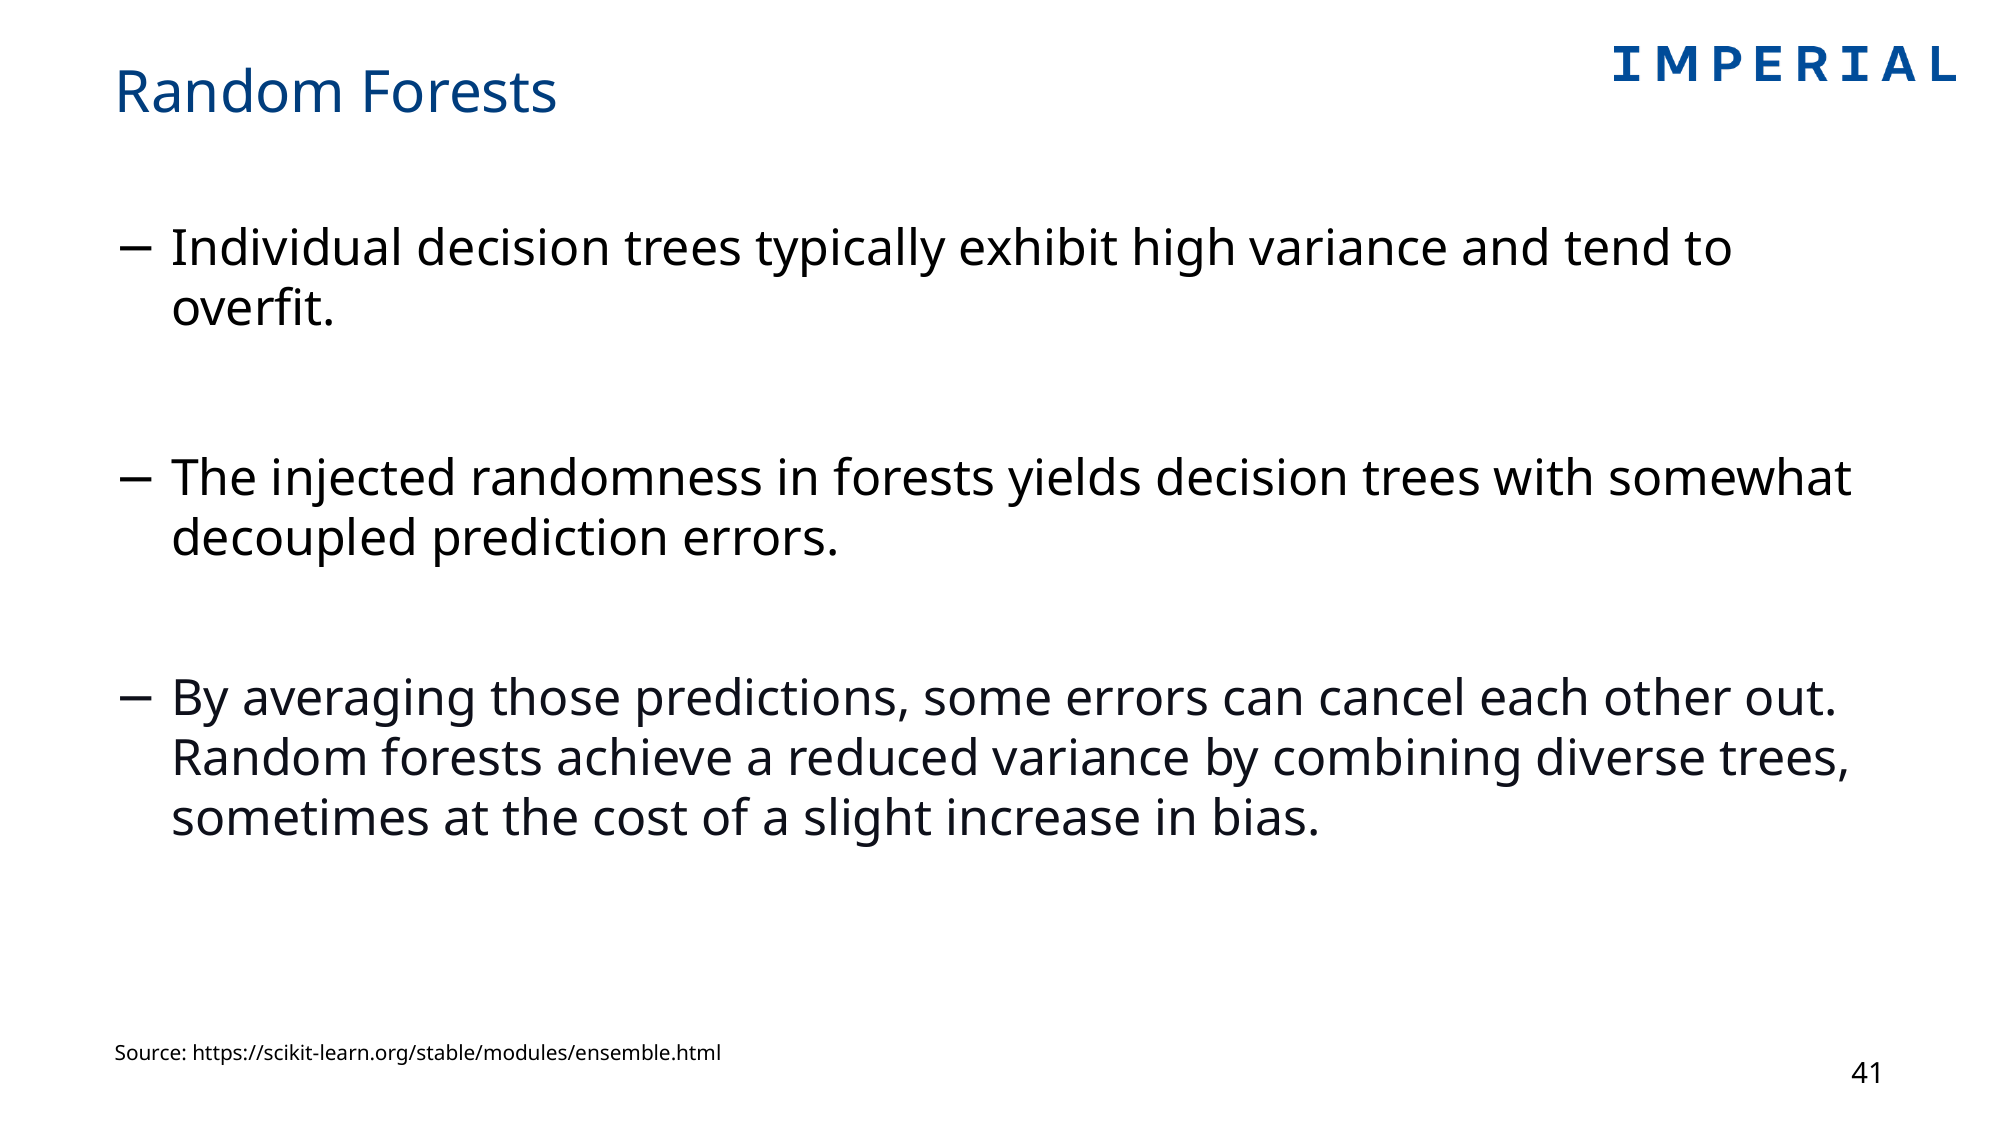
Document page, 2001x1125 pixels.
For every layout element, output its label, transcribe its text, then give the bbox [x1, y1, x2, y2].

list Individual decision trees typically exhibit high variance and tend to overfit. The injected randomness in forests yields decision trees with somewhat decoupled prediction errors. By averaging those predictions, some errors can cancel each other out. Random forests achieve a reduced variance by combining diverse trees, sometimes at the cost of a slight increase in bias. [99, 208, 1900, 1024]
text_box Source: https://scikit-learn.org/stable/modules/ensemble.html [99, 1032, 811, 1073]
title Random Forests [99, 0, 1900, 184]
picture [1900, 46, 1956, 81]
slide_number 41 [1433, 1046, 1901, 1103]
